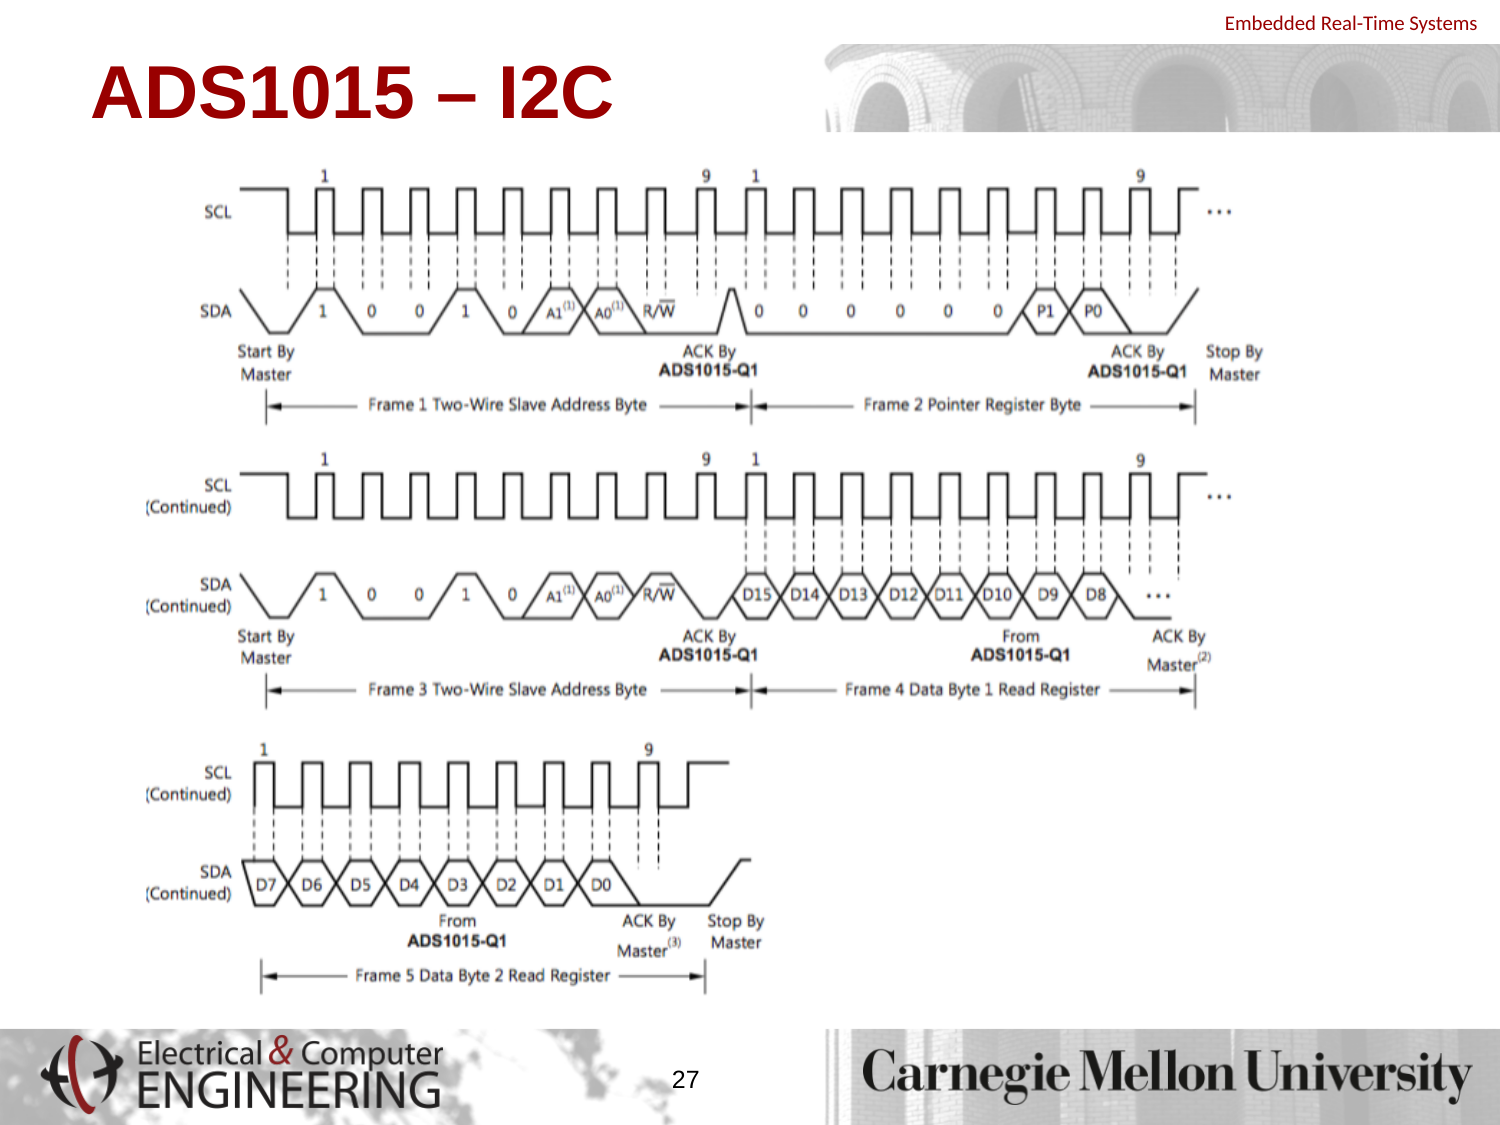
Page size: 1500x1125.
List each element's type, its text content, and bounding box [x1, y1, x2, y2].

title ADS1015 – I2C [75, 45, 1425, 133]
slide_number 27 [364, 1048, 715, 1109]
picture [104, 165, 1288, 1005]
picture [0, 1028, 1500, 1125]
picture [664, 43, 1500, 133]
